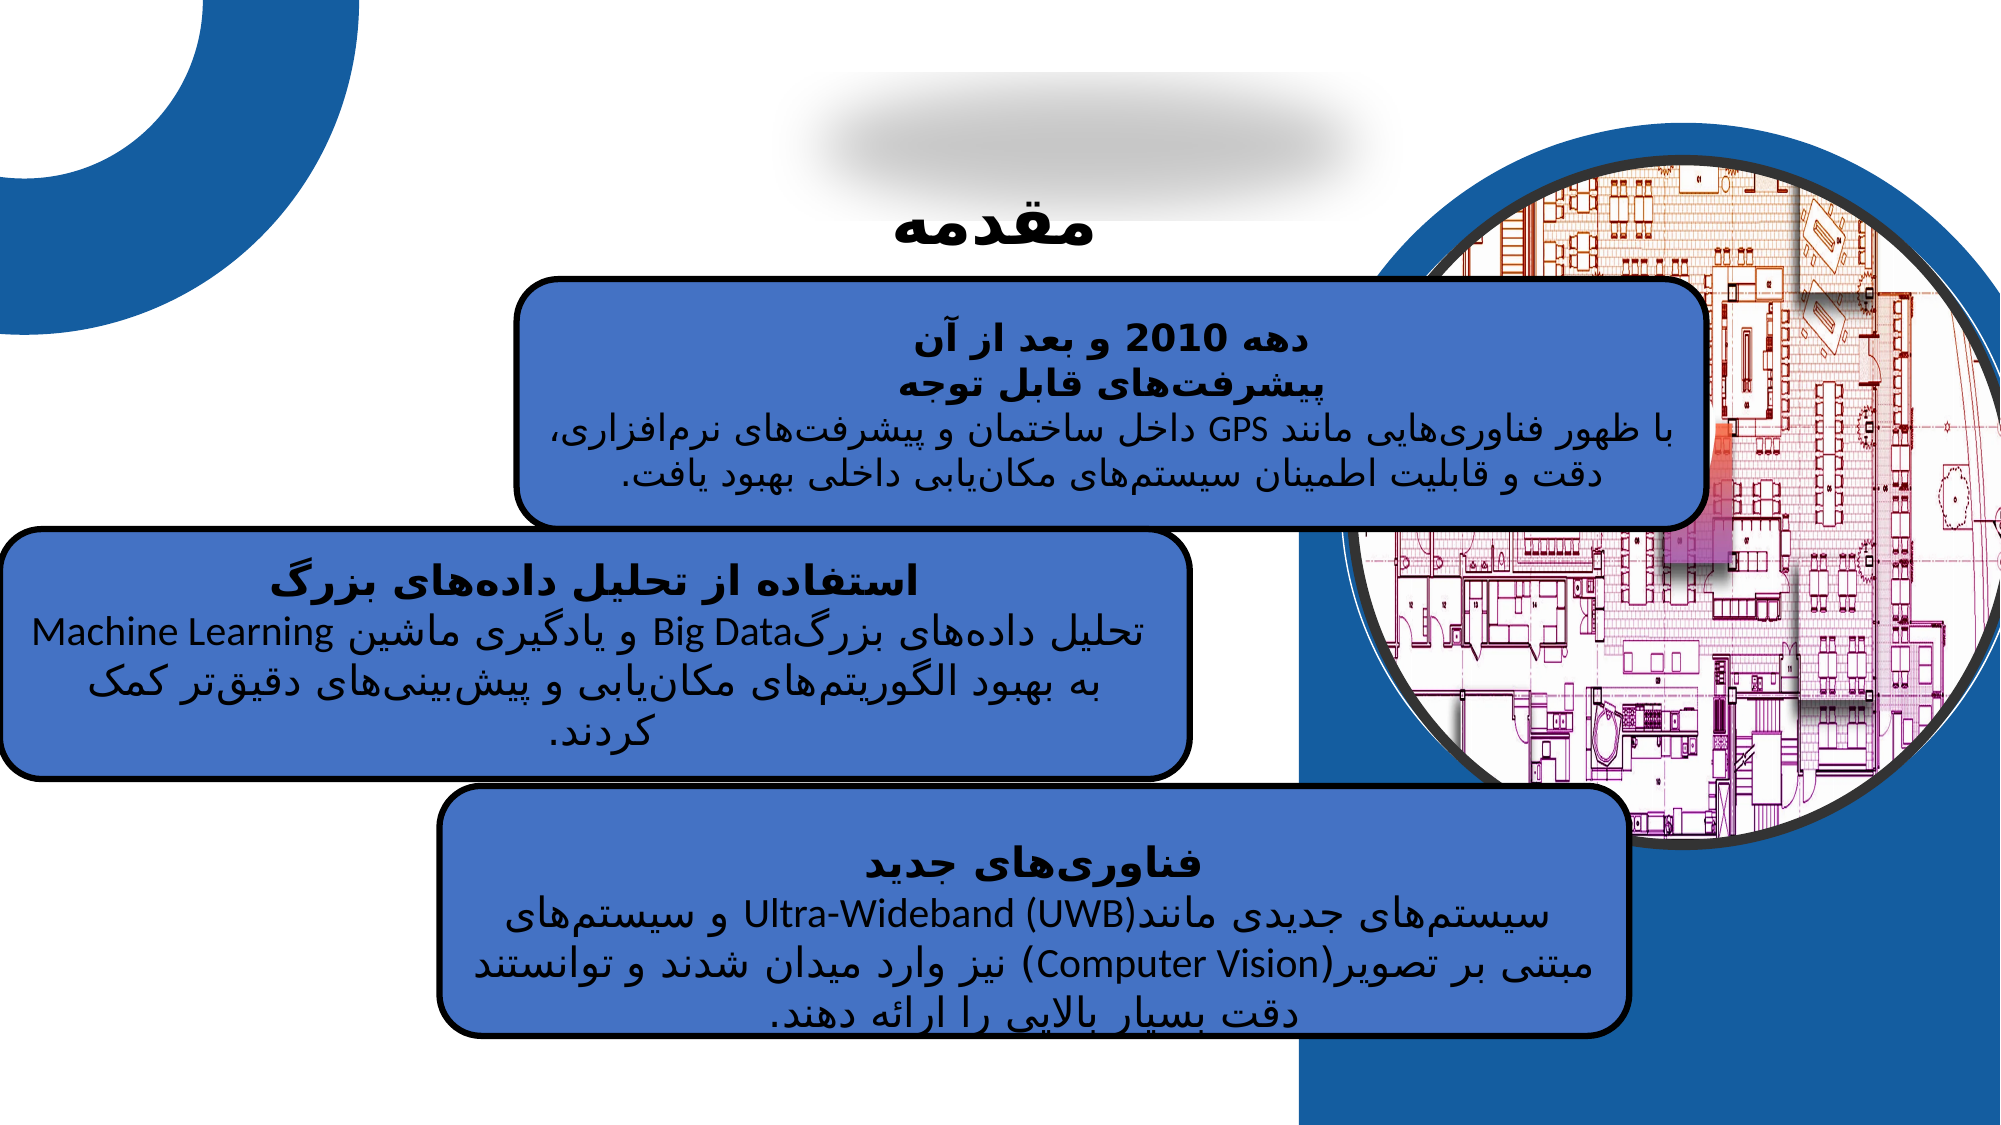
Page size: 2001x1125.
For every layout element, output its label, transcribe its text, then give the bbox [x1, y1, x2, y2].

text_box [1298, 122, 2000, 1125]
text_box استفاده از تحلیل داده‌های بزرگ تحلیل داده‌های بزرگBig Data و یادگیری ماشین Machine Learning به بهبود الگوریتم‌های مکان‌یابی و پیش‌بینی‌های دقیق‌تر کمک کردند. [0, 528, 1191, 781]
text_box فناوری‌های جدید سیستم‌های جدیدی مانندUltra-Wideband (UWB) و سیستم‌های مبتنی بر تصویر(Computer Vision) نیز وارد میدان شدند و توانستند دقت بسیار بالایی را ارائه دهند. [438, 784, 1298, 1037]
picture [1351, 160, 2000, 845]
text_box دهه 2010 و بعد از آن پیشرفت‌های قابل توجه با ظهور فناوری‌هایی مانند GPS داخل ساختمان و پیشرفت‌های نرم‌افزاری، دقت و قابلیت اطمینان سیستم‌های مکان‌یابی داخلی بهبود یافت. [515, 278, 1298, 531]
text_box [0, 0, 281, 257]
text_box مقدمه [844, 204, 1144, 258]
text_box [1339, 159, 2000, 846]
